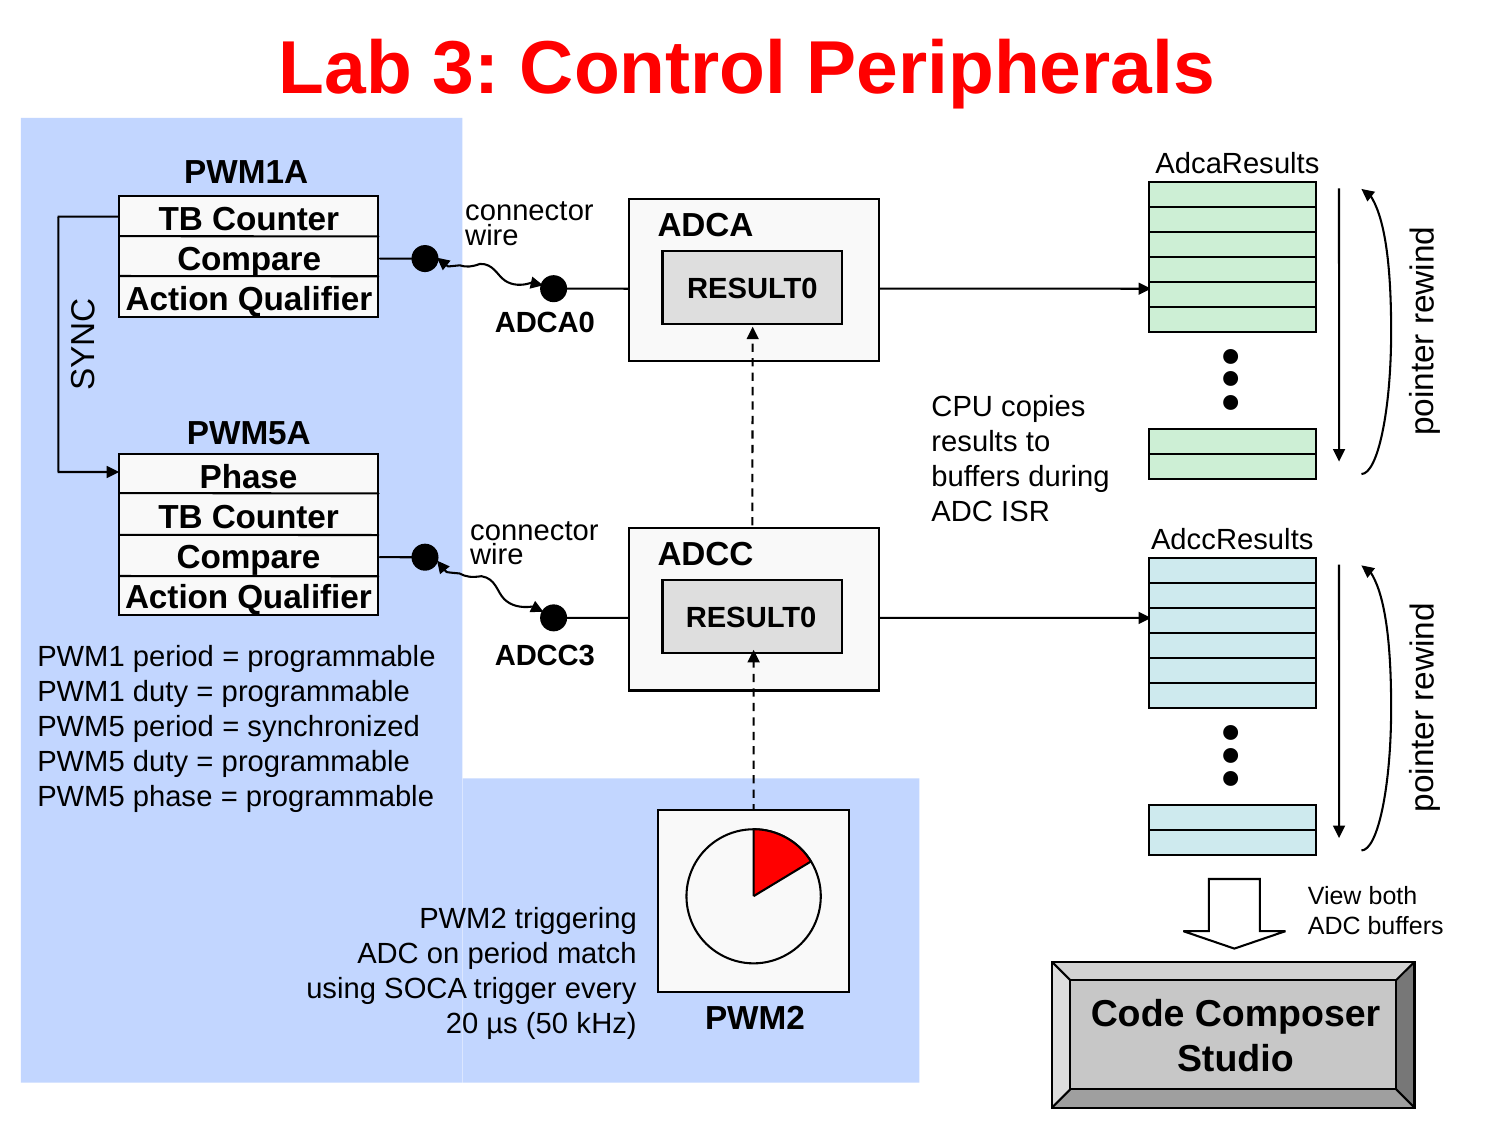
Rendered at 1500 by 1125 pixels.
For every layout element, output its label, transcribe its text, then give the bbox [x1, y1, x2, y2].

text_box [1361, 565, 1448, 851]
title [3, 10, 1492, 136]
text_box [1183, 878, 1286, 949]
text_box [1332, 564, 1346, 838]
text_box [916, 379, 1126, 535]
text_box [1052, 961, 1415, 1108]
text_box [470, 649, 620, 676]
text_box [20, 136, 1335, 1083]
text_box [1361, 188, 1448, 475]
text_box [1332, 188, 1346, 462]
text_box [1293, 871, 1487, 947]
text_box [470, 316, 620, 342]
text_box PWM12 [1053, 962, 1071, 1106]
